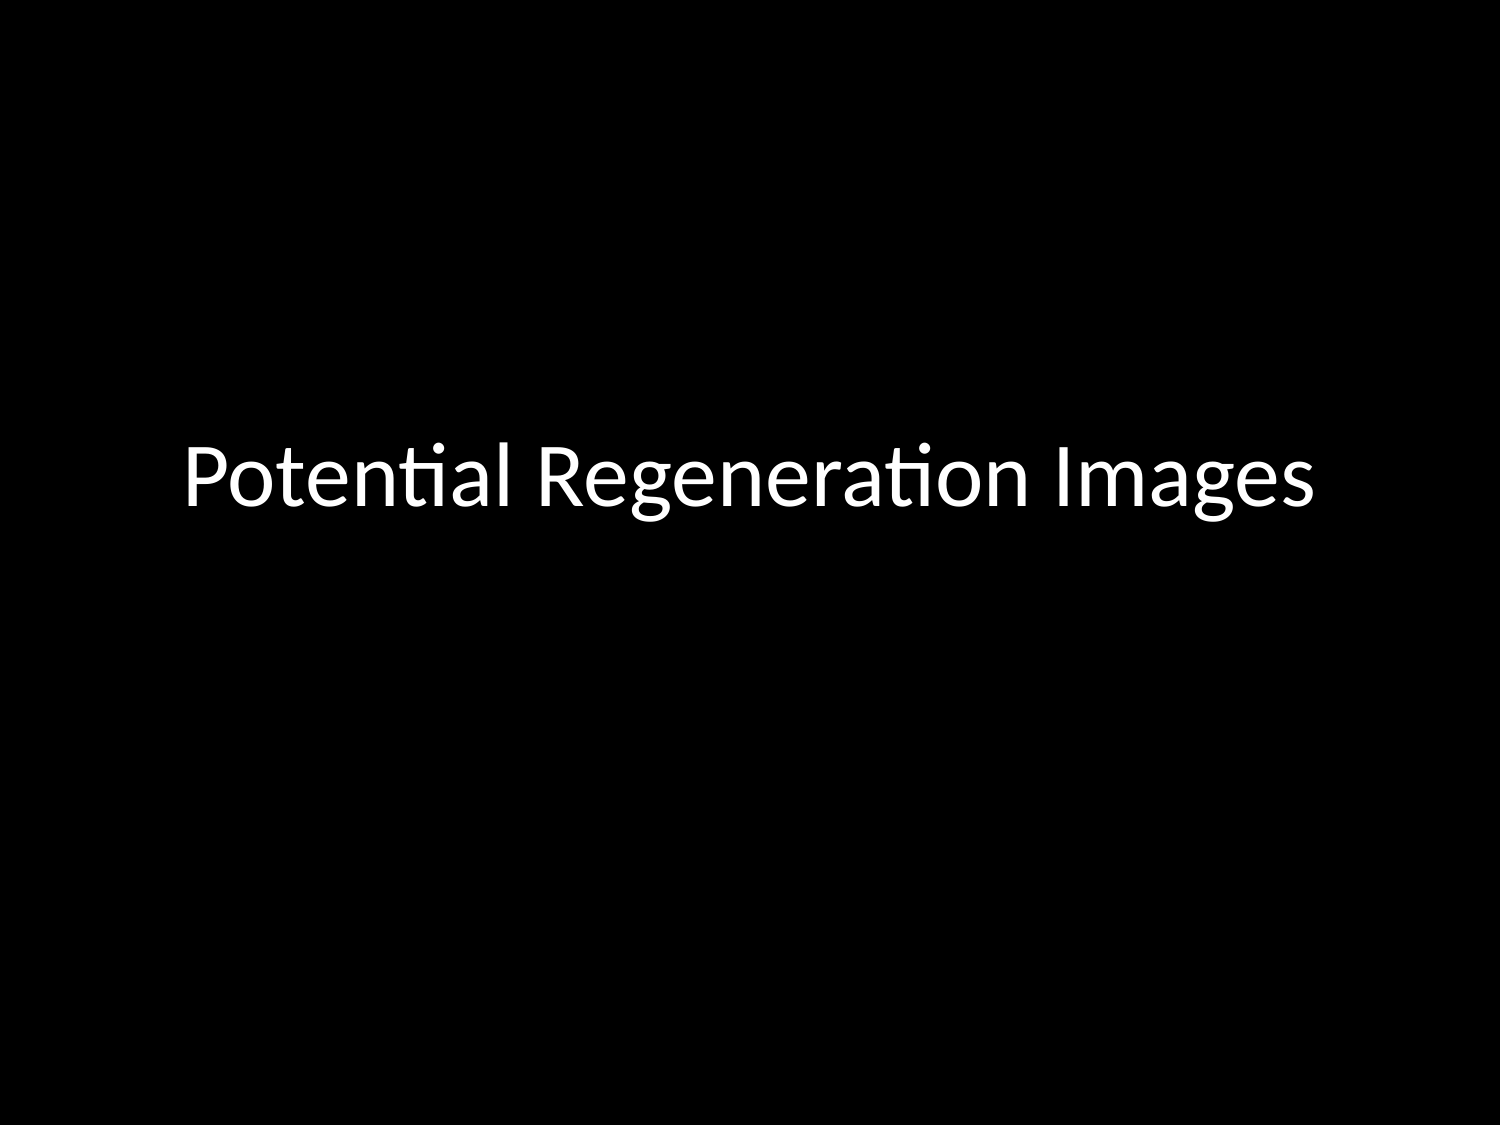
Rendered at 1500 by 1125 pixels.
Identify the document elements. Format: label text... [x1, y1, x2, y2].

title Potential Regeneration Images [112, 349, 1388, 591]
